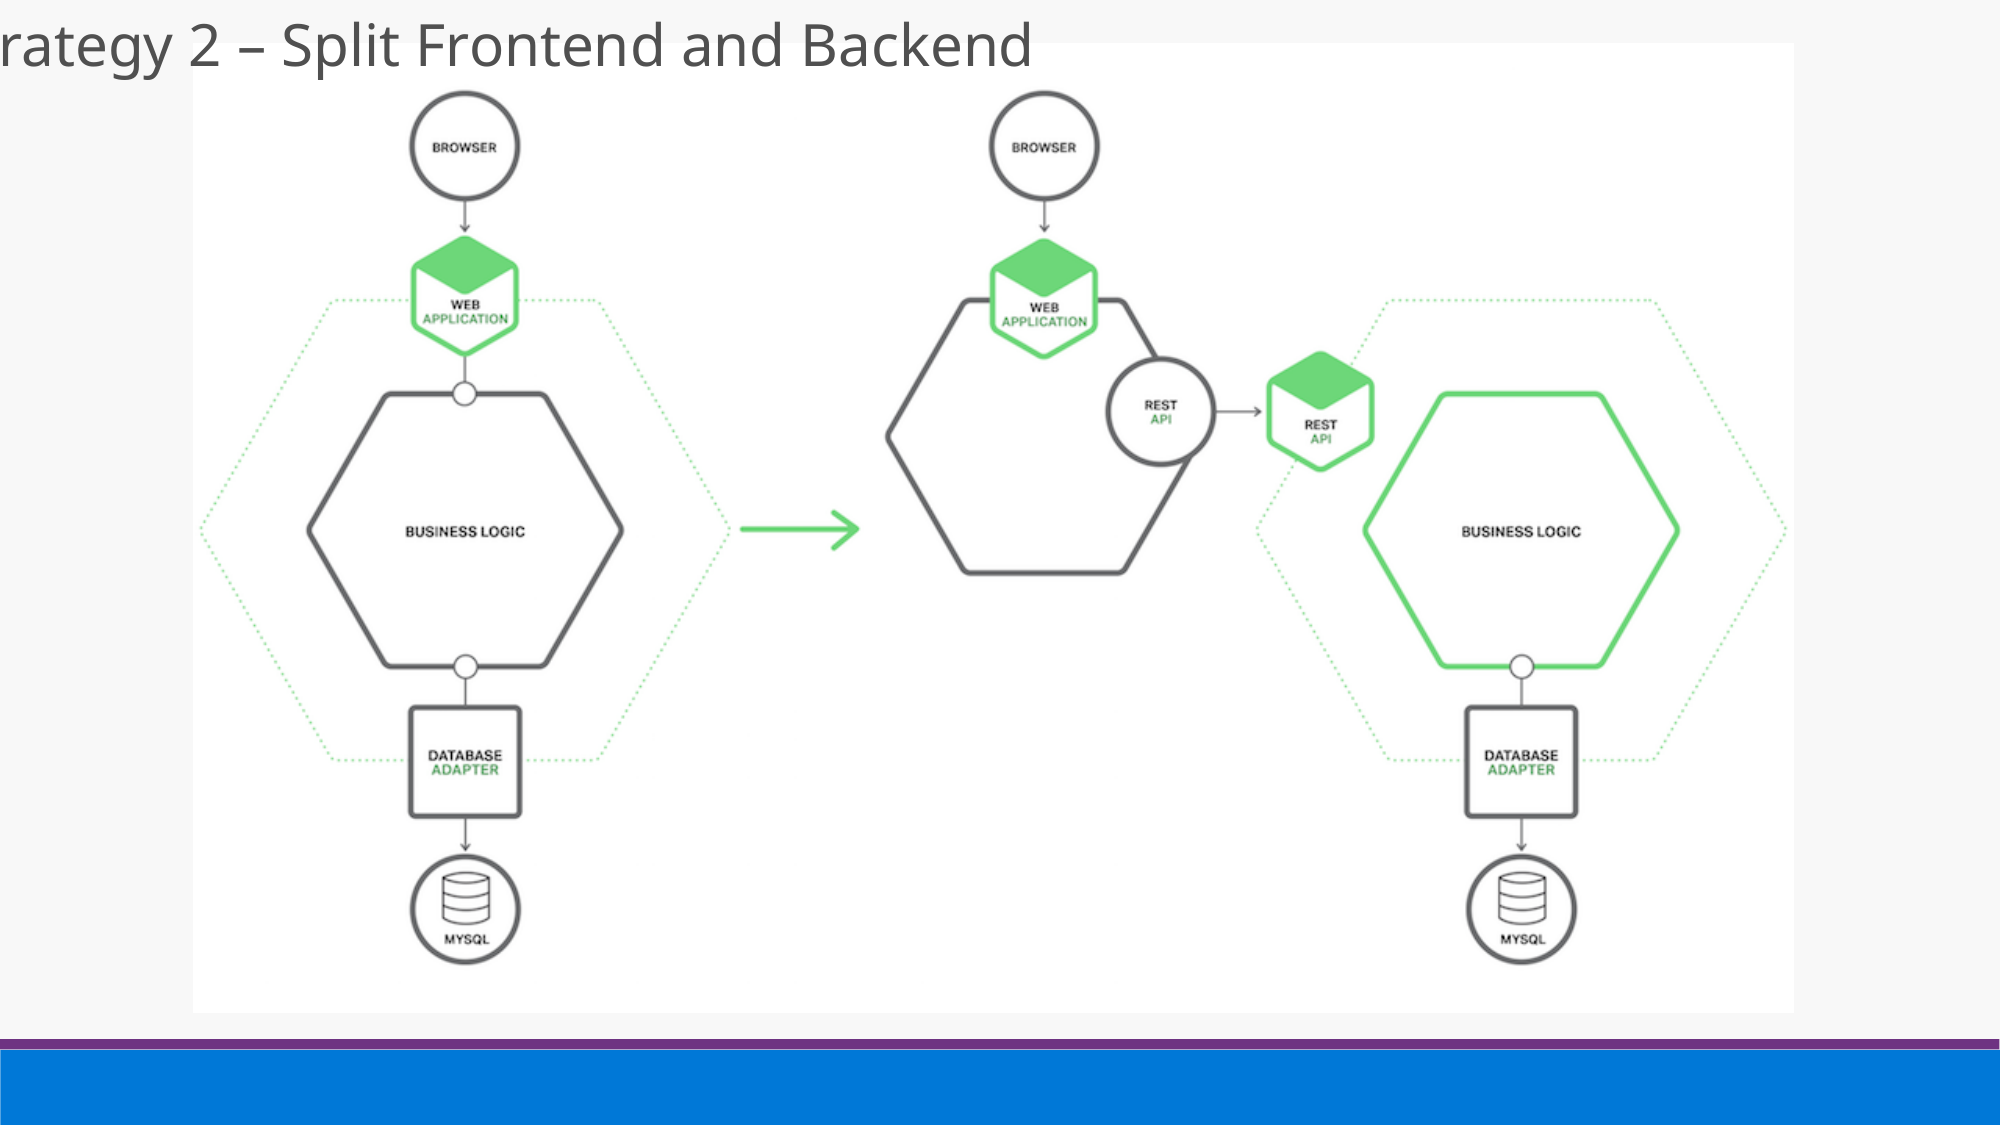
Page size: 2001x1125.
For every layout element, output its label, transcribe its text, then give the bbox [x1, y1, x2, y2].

picture [193, 43, 1794, 1013]
text_box Strategy 2 – Split Frontend and Backend [0, 1, 1050, 86]
